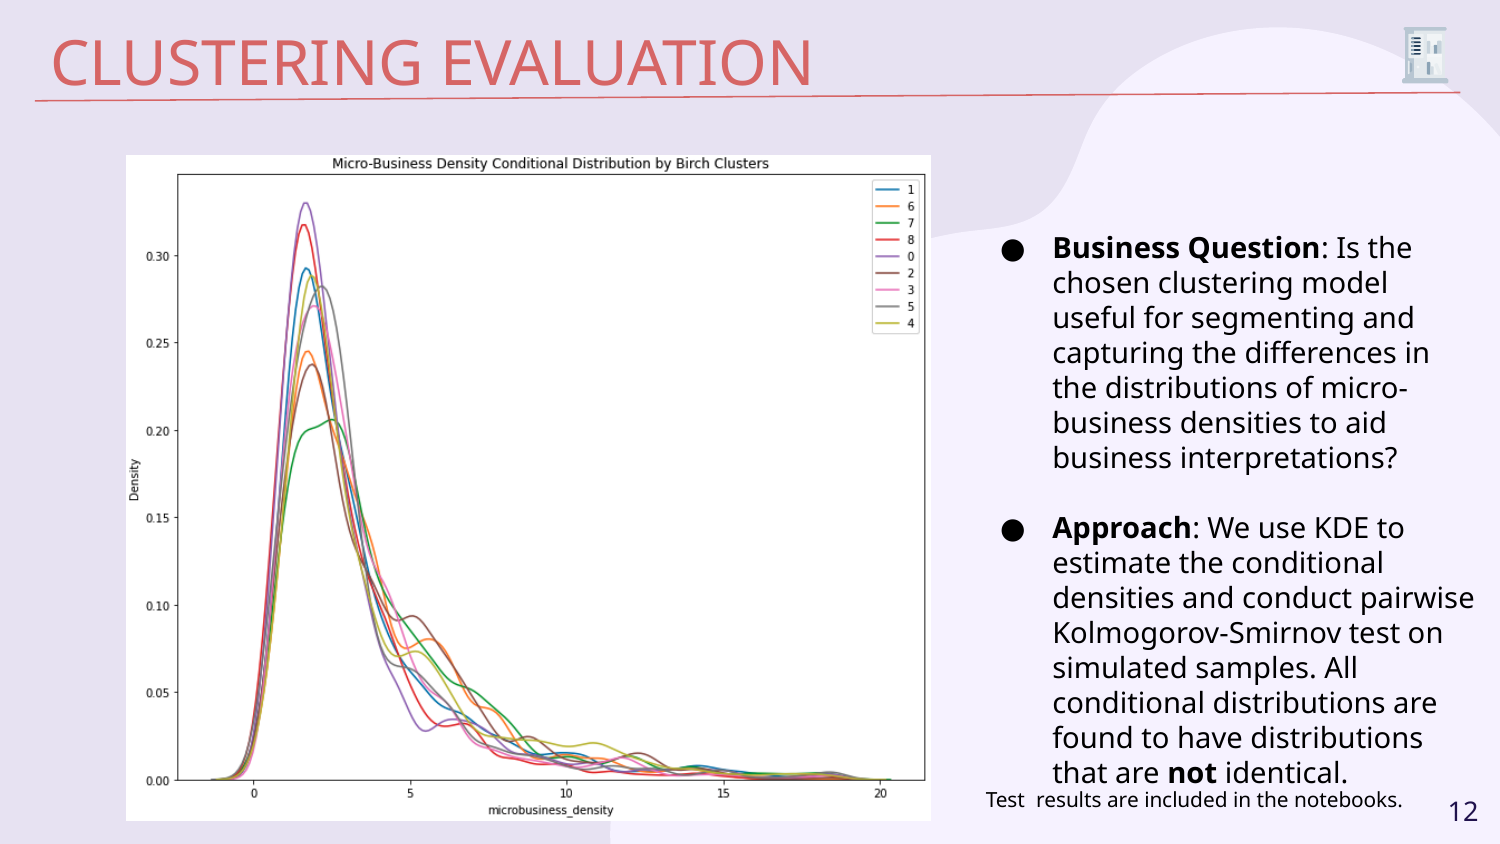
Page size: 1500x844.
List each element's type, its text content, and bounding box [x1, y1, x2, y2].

text_box Test results are included in the notebooks. [970, 773, 1441, 824]
title CLUSTERING EVALUATION [35, 8, 1299, 90]
slide_number ‹#› [1403, 779, 1494, 844]
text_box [34, 92, 1461, 102]
picture [126, 154, 932, 822]
text_box Business Question: Is the chosen clustering model useful for segmenting and capturing the differences in the distributions of micro-business densities to aid business interpretations? Approach: We use KDE to estimate the conditional densities and conduct pairwise Kolmogorov-Smirnov test on simulated samples. All conditional distributions are found to have distributions that are not identical. [962, 214, 1494, 804]
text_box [1401, 26, 1449, 84]
